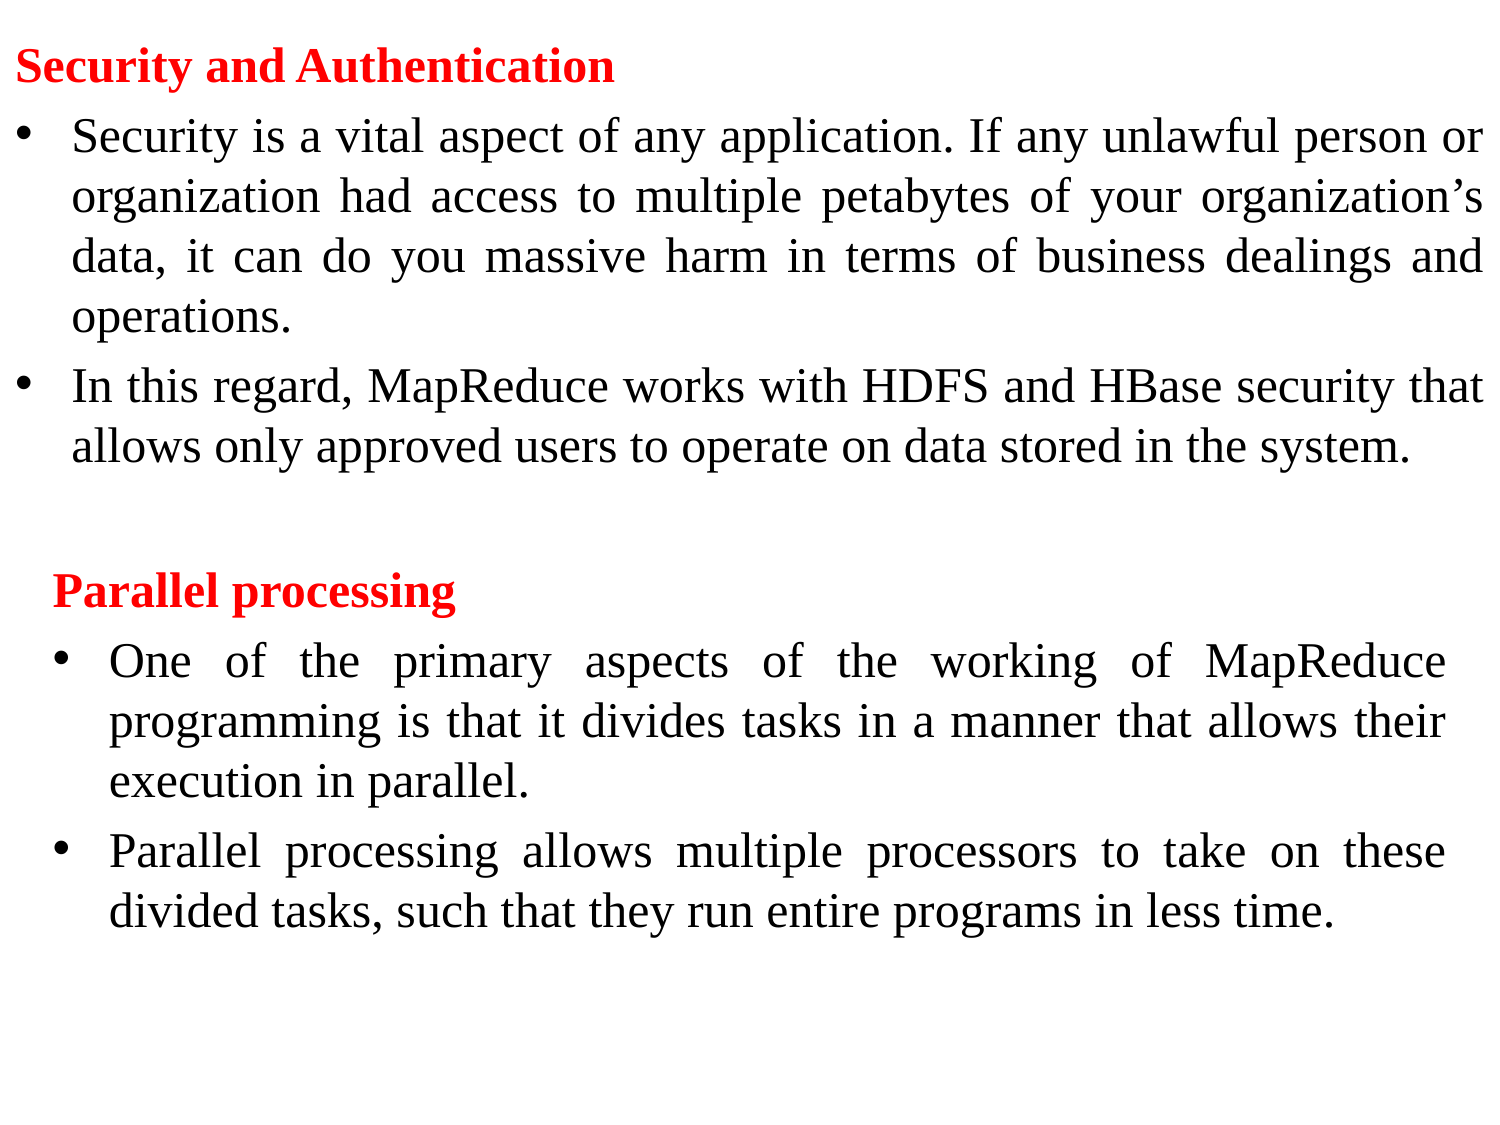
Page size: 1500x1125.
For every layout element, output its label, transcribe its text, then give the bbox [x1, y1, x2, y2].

list Security and Authentication Security is a vital aspect of any application. If any unlawful person or organization had access to multiple petabytes of your organization’s data, it can do you massive harm in terms of business dealings and operations. In this regard, MapReduce works with HDFS and HBase security that allows only approved users to operate on data stored in the system. [0, 24, 1500, 525]
text_box Parallel processing One of the primary aspects of the working of MapReduce programming is that it divides tasks in a manner that allows their execution in parallel. Parallel processing allows multiple processors to take on these divided tasks, such that they run entire programs in less time. [37, 549, 1463, 950]
